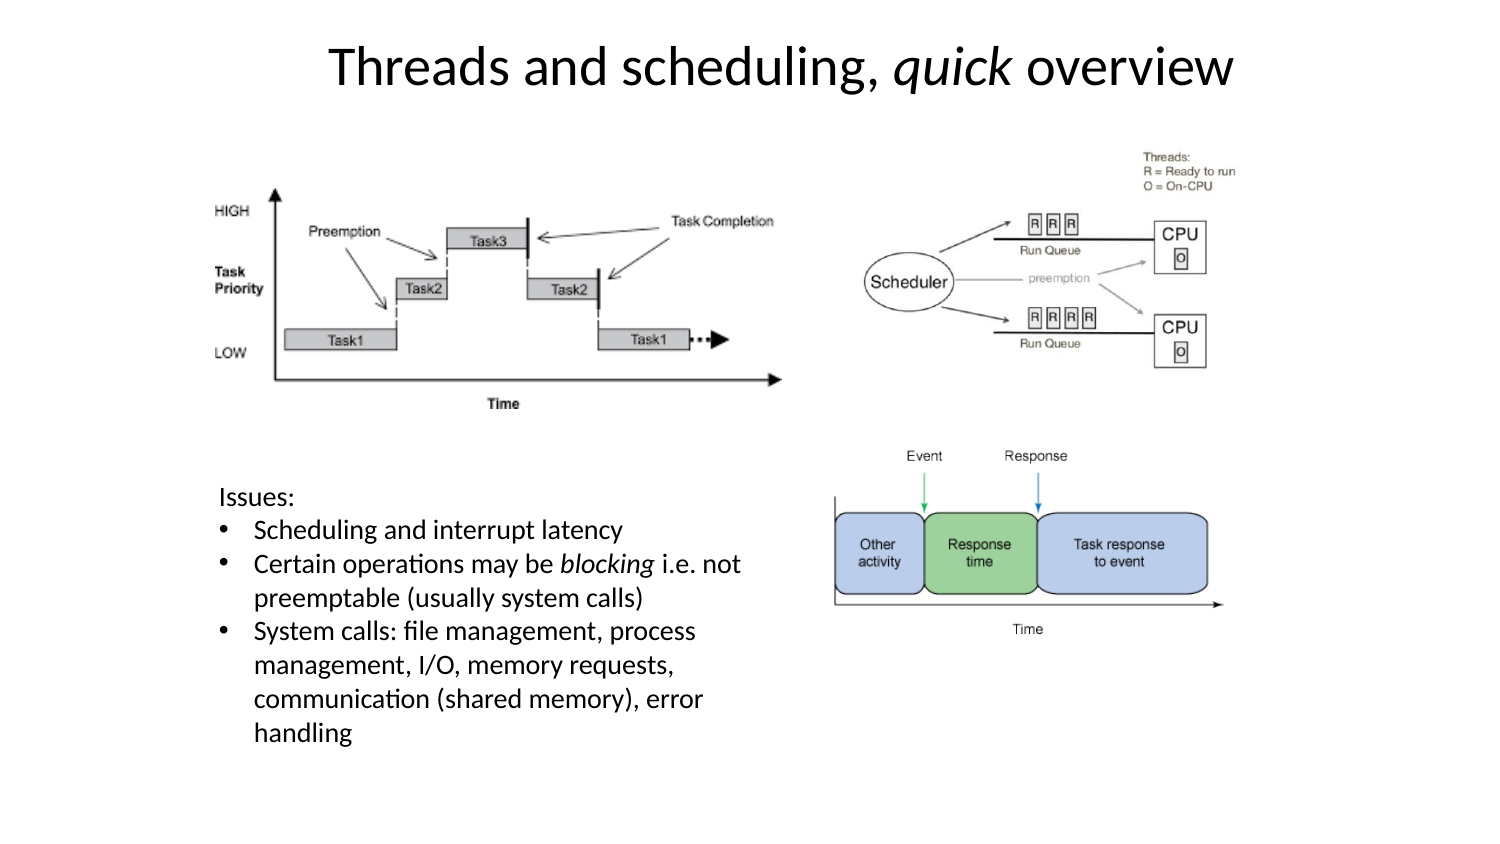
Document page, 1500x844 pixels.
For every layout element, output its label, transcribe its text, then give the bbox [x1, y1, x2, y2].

title Threads and scheduling, quick overview [308, 21, 1256, 138]
picture [834, 448, 1224, 639]
picture [804, 148, 1289, 409]
picture [215, 188, 782, 409]
text_box Issues: Scheduling and interrupt latency Certain operations may be blocking i.e. not preemptable (usually system calls) System calls: file management, process management, I/O, memory requests, communication (shared memory), error handling [204, 470, 794, 756]
